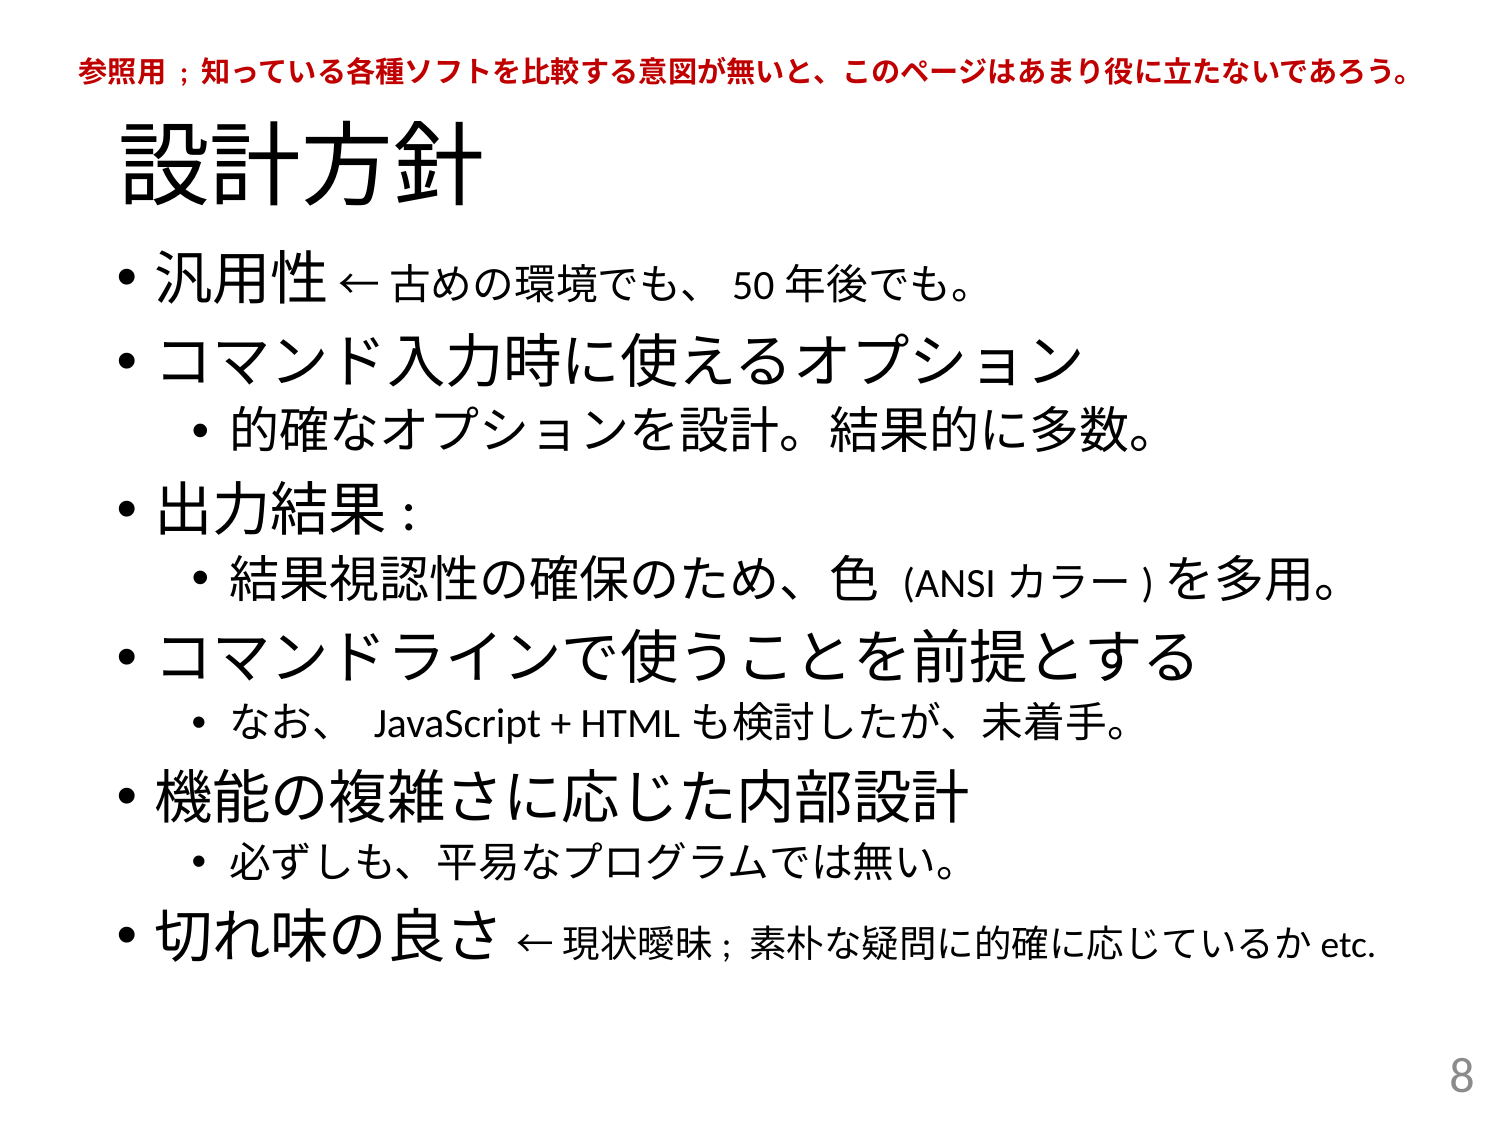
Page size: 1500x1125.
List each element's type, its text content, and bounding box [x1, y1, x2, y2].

list 汎用性 ← 古めの環境でも、50年後でも。 コマンド入力時に使えるオプション 的確なオプションを設計。結果的に多数。 出力結果: 結果視認性の確保のため、色 (ANSIカラー)を多用。 コマンドラインで使うことを前提とする なお、 JavaScript + HTMLも検討したが、未着手。 機能の複雑さに応じた内部設計 必ずしも、平易なプログラムでは無い。 切れ味の良さ ← 現状曖昧; 素朴な疑問に的確に応じているかetc. [101, 241, 1396, 1014]
text_box 参照用 ; 知っている各種ソフトを比較する意図が無いと、このページはあまり役に立たないであろう。 [64, 46, 1447, 97]
title 設計方針 [103, 97, 1397, 245]
slide_number 8 [1152, 1042, 1490, 1103]
